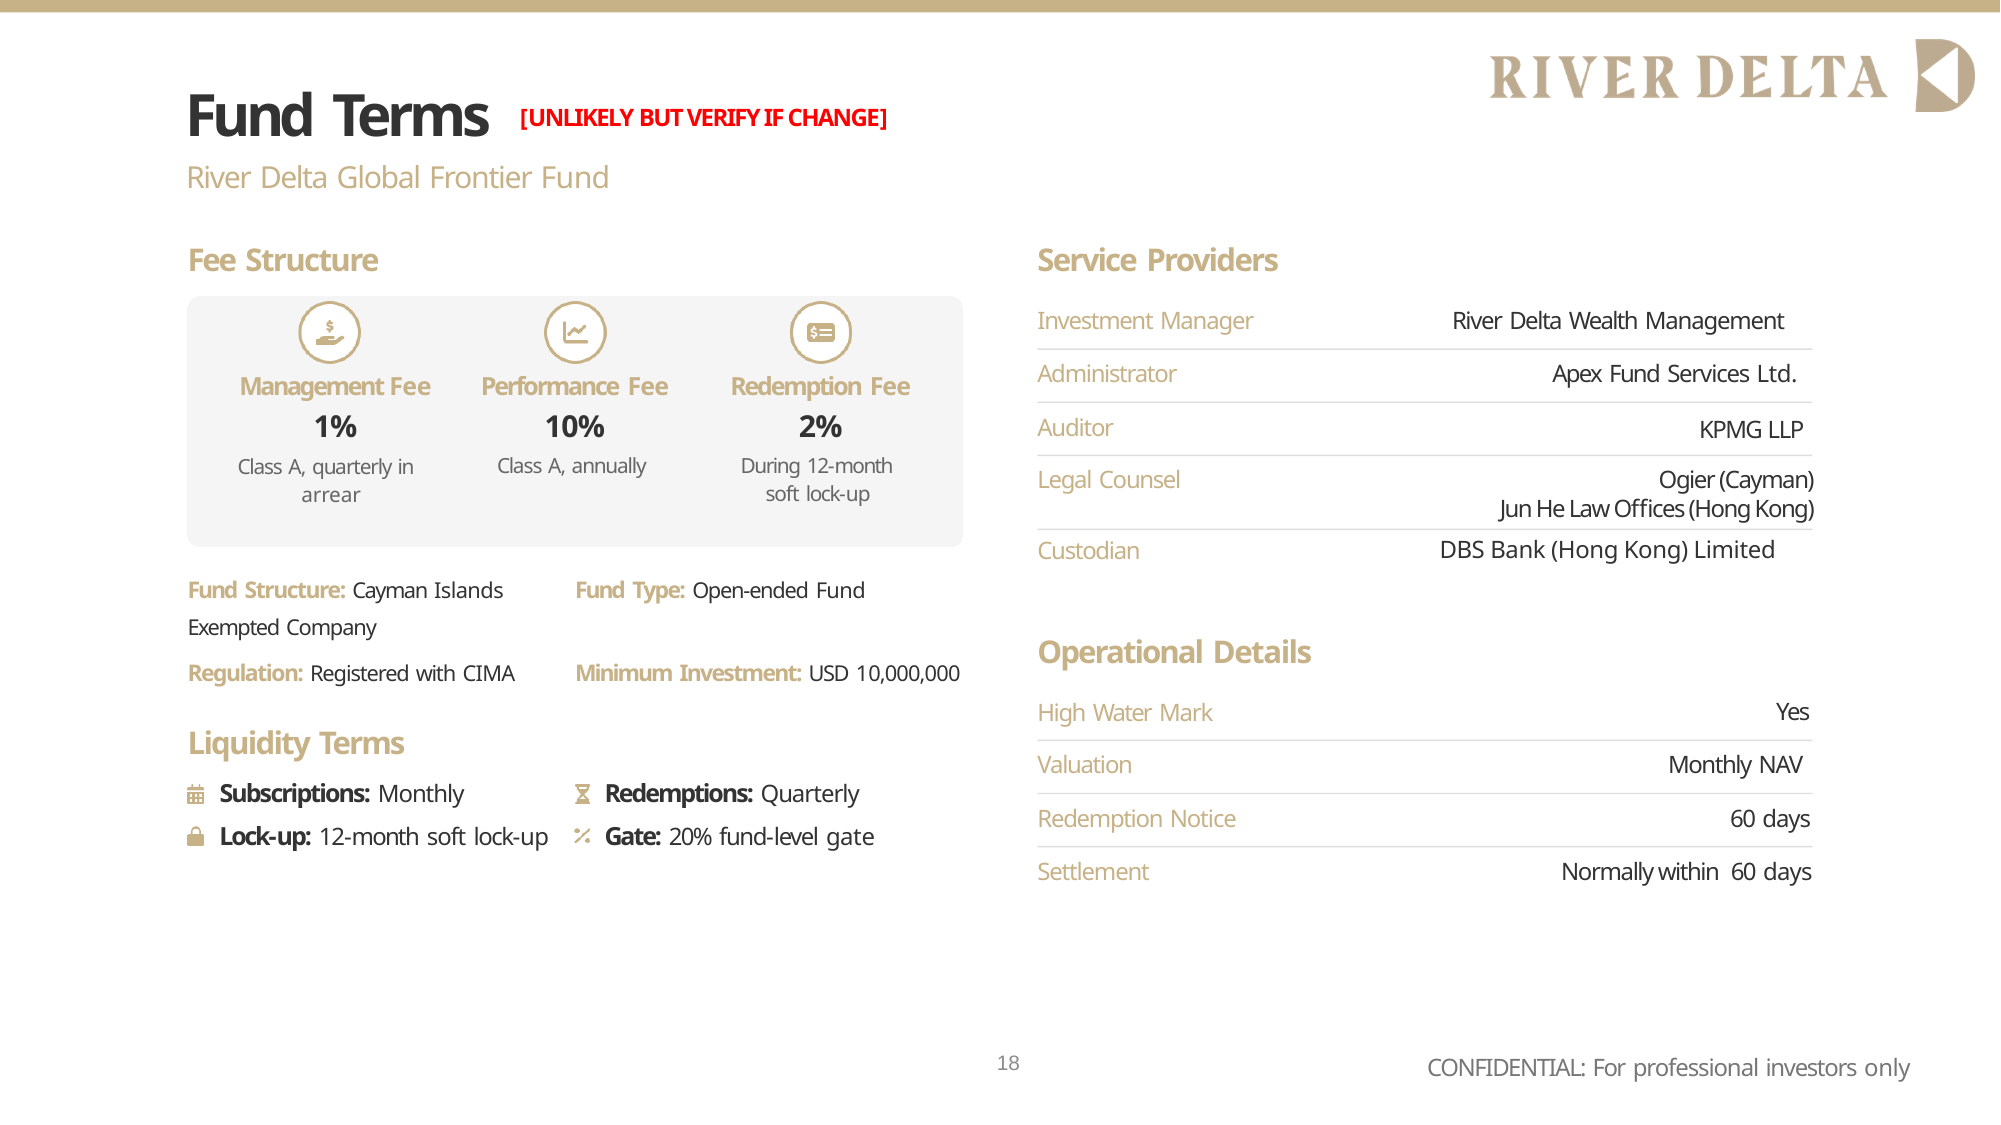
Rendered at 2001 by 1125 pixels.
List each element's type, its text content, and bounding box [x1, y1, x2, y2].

text_box Redemptions: Quarterly [602, 775, 876, 808]
text_box Regulation: Registered with CIMA [185, 655, 536, 686]
picture [187, 784, 205, 804]
text_box Fund Structure: Cayman Islands [185, 573, 520, 603]
picture [574, 784, 590, 804]
text_box Minimum Investment: USD 10,000,000 [572, 655, 975, 686]
text_box Fund Type: Open-ended Fund [572, 573, 888, 603]
text_box Gate: 20% fund-level gate [602, 817, 888, 851]
text_box Auditor [1035, 409, 1123, 441]
text_box Valuation [1035, 747, 1145, 779]
text_box Ogier (Cayman) Jun He Law Offices (Hong Kong) [1462, 462, 1815, 523]
text_box High Water Mark [1035, 694, 1229, 726]
text_box Yes [1773, 694, 1815, 726]
picture [574, 828, 590, 844]
text_box River Delta Global Frontier Fund [184, 155, 641, 195]
picture [1487, 39, 1975, 112]
text_box Investment Manager [1035, 303, 1273, 335]
text_box Liquidity Terms [185, 720, 413, 761]
text_box Legal Counsel [1035, 462, 1196, 494]
picture [187, 826, 205, 846]
text_box 60 days [1728, 800, 1815, 832]
text_box River Delta Wealth Management [1449, 303, 1813, 335]
text_box Operational Details [1035, 628, 1319, 670]
text_box Lock-up: 12-month soft lock-up [217, 817, 564, 851]
text_box [UNLIKELY BUT VERIFY IF CHANGE] [511, 96, 1000, 132]
text_box Apex Fund Services Ltd. [1550, 356, 1815, 388]
text_box Monthly NAV [1666, 747, 1815, 779]
picture [187, 296, 963, 548]
text_box Settlement [1035, 853, 1165, 886]
text_box Normally within 60 days [1530, 854, 1813, 885]
text_box Fund Terms [183, 75, 524, 149]
text_box DBS Bank (Hong Kong) Limited [1437, 532, 1815, 564]
text_box Fee Structure [185, 237, 388, 278]
text_box Administrator [1035, 356, 1194, 388]
text_box Redemption Notice [1035, 800, 1258, 832]
text_box Service Providers [1035, 237, 1290, 278]
text_box KPMG LLP [1697, 412, 1846, 444]
text_box Subscriptions: Monthly [217, 775, 481, 808]
text_box Custodian [1035, 532, 1153, 564]
text_box Exempted Company [185, 611, 399, 641]
